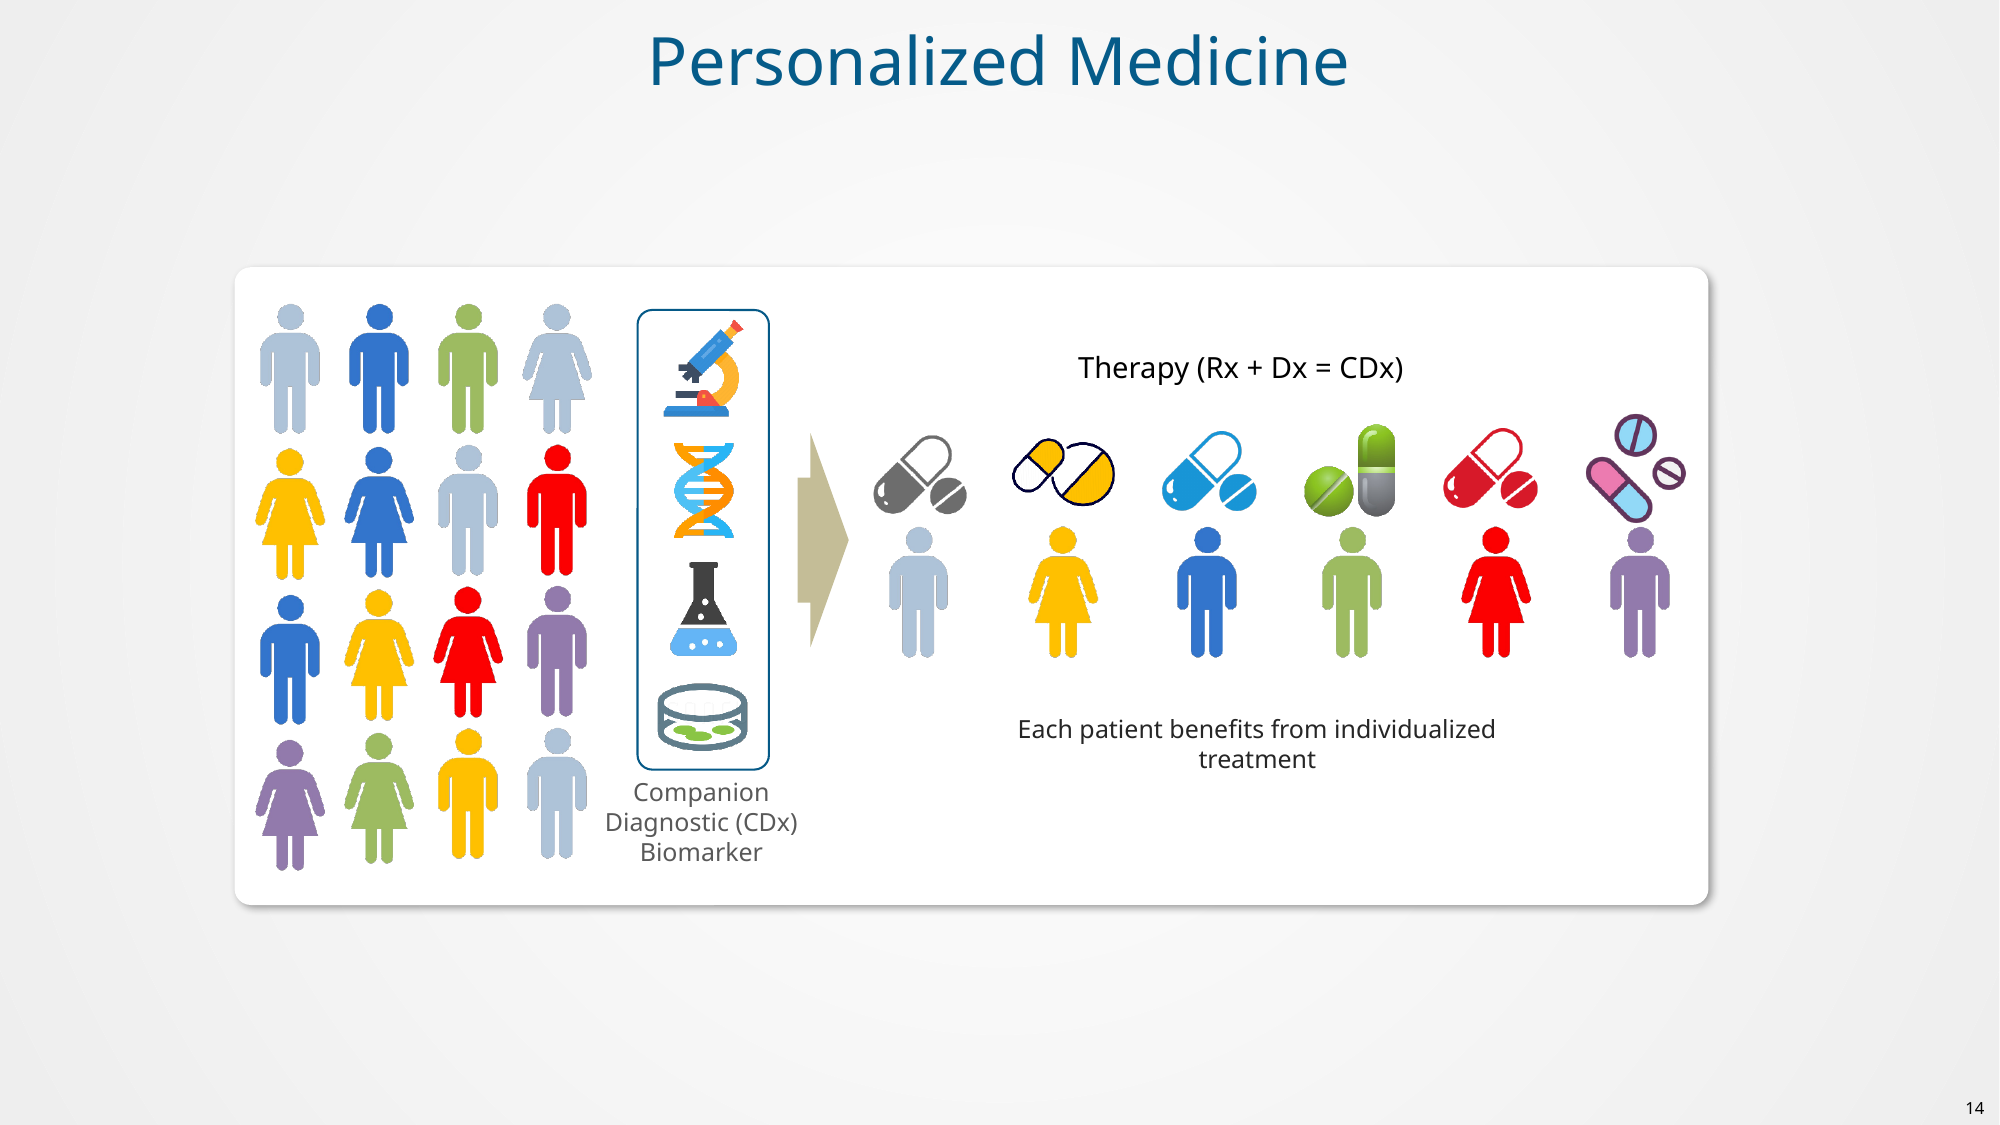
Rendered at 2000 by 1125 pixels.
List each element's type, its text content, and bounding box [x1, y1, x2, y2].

picture [1171, 524, 1243, 662]
text_box [795, 431, 851, 650]
text_box [232, 265, 1711, 908]
picture [253, 300, 326, 439]
picture [521, 442, 593, 580]
picture [343, 730, 415, 868]
picture [882, 524, 955, 662]
picture [872, 420, 967, 516]
picture [343, 444, 415, 582]
picture [1010, 437, 1118, 509]
picture [655, 442, 751, 538]
picture [343, 587, 415, 725]
text_box Each patient benefits from individualized treatment [947, 706, 1568, 781]
picture [667, 559, 739, 657]
picture [432, 442, 504, 580]
text_box Therapy (Rx + Dx = CDx) [1020, 341, 1462, 392]
picture [521, 583, 593, 721]
text_box Companion Diagnostic (CDx) Biomarker [589, 769, 814, 875]
picture [253, 591, 326, 730]
text_box [635, 307, 772, 769]
picture [343, 300, 415, 439]
picture [1581, 406, 1700, 662]
picture [521, 725, 593, 863]
picture [649, 314, 757, 421]
picture [253, 737, 326, 875]
picture [1460, 524, 1532, 662]
picture [655, 678, 751, 752]
picture [432, 584, 504, 722]
picture [432, 300, 504, 439]
picture [1315, 524, 1388, 662]
picture [521, 300, 593, 439]
picture [1300, 423, 1399, 519]
title Personalized Medicine [0, 0, 2000, 118]
picture [1027, 524, 1099, 662]
picture [253, 446, 326, 584]
picture [1161, 416, 1257, 512]
picture [432, 725, 504, 864]
picture [1442, 413, 1538, 509]
